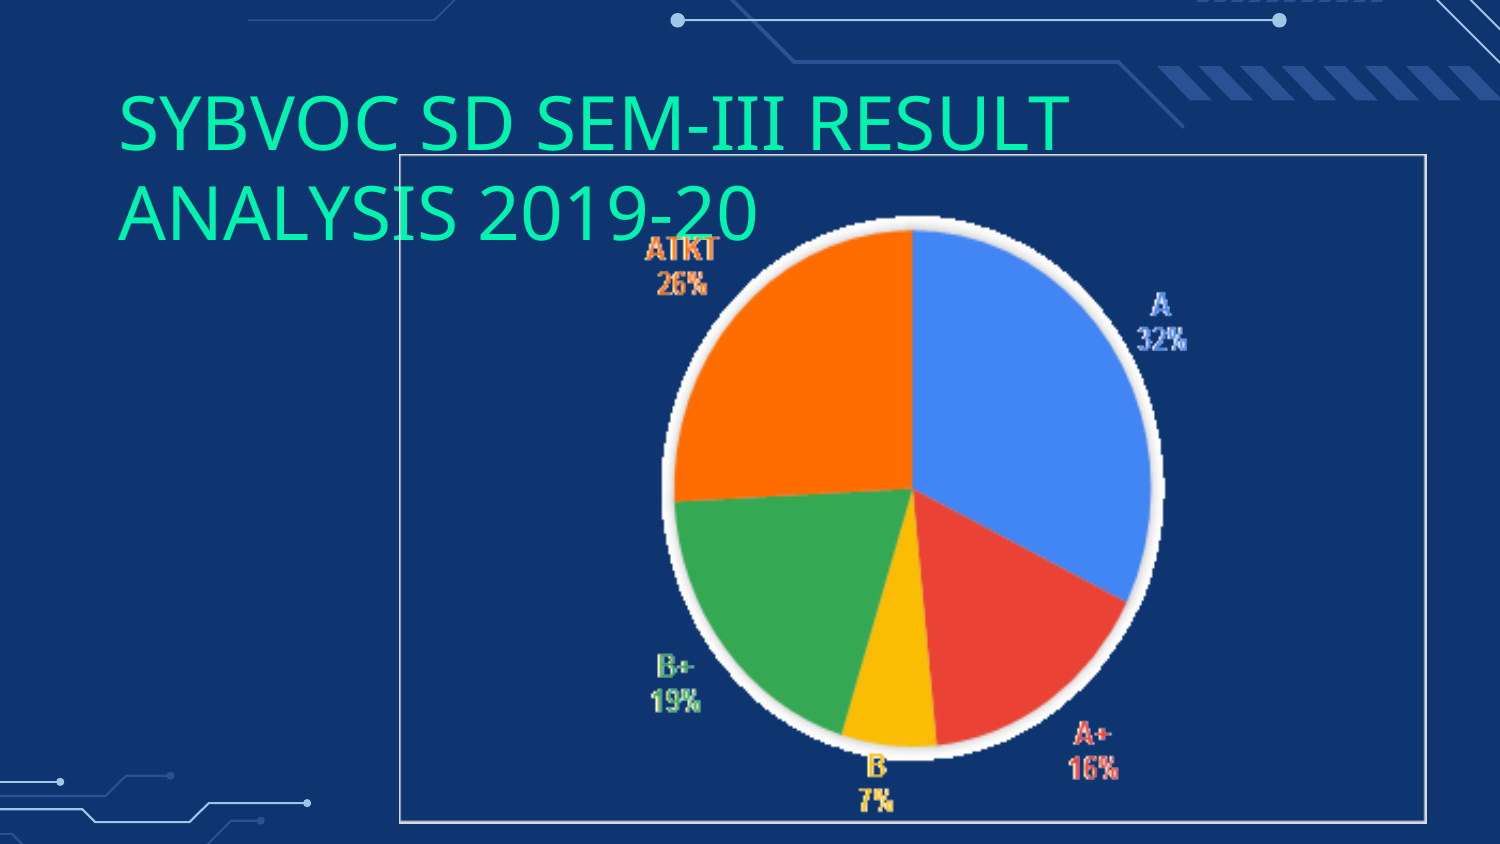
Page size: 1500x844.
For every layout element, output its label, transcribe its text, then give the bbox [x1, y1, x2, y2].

picture [398, 153, 1427, 824]
title SYBVOC SD SEM-III RESULT ANALYSIS 2019-20 [118, 75, 1382, 156]
